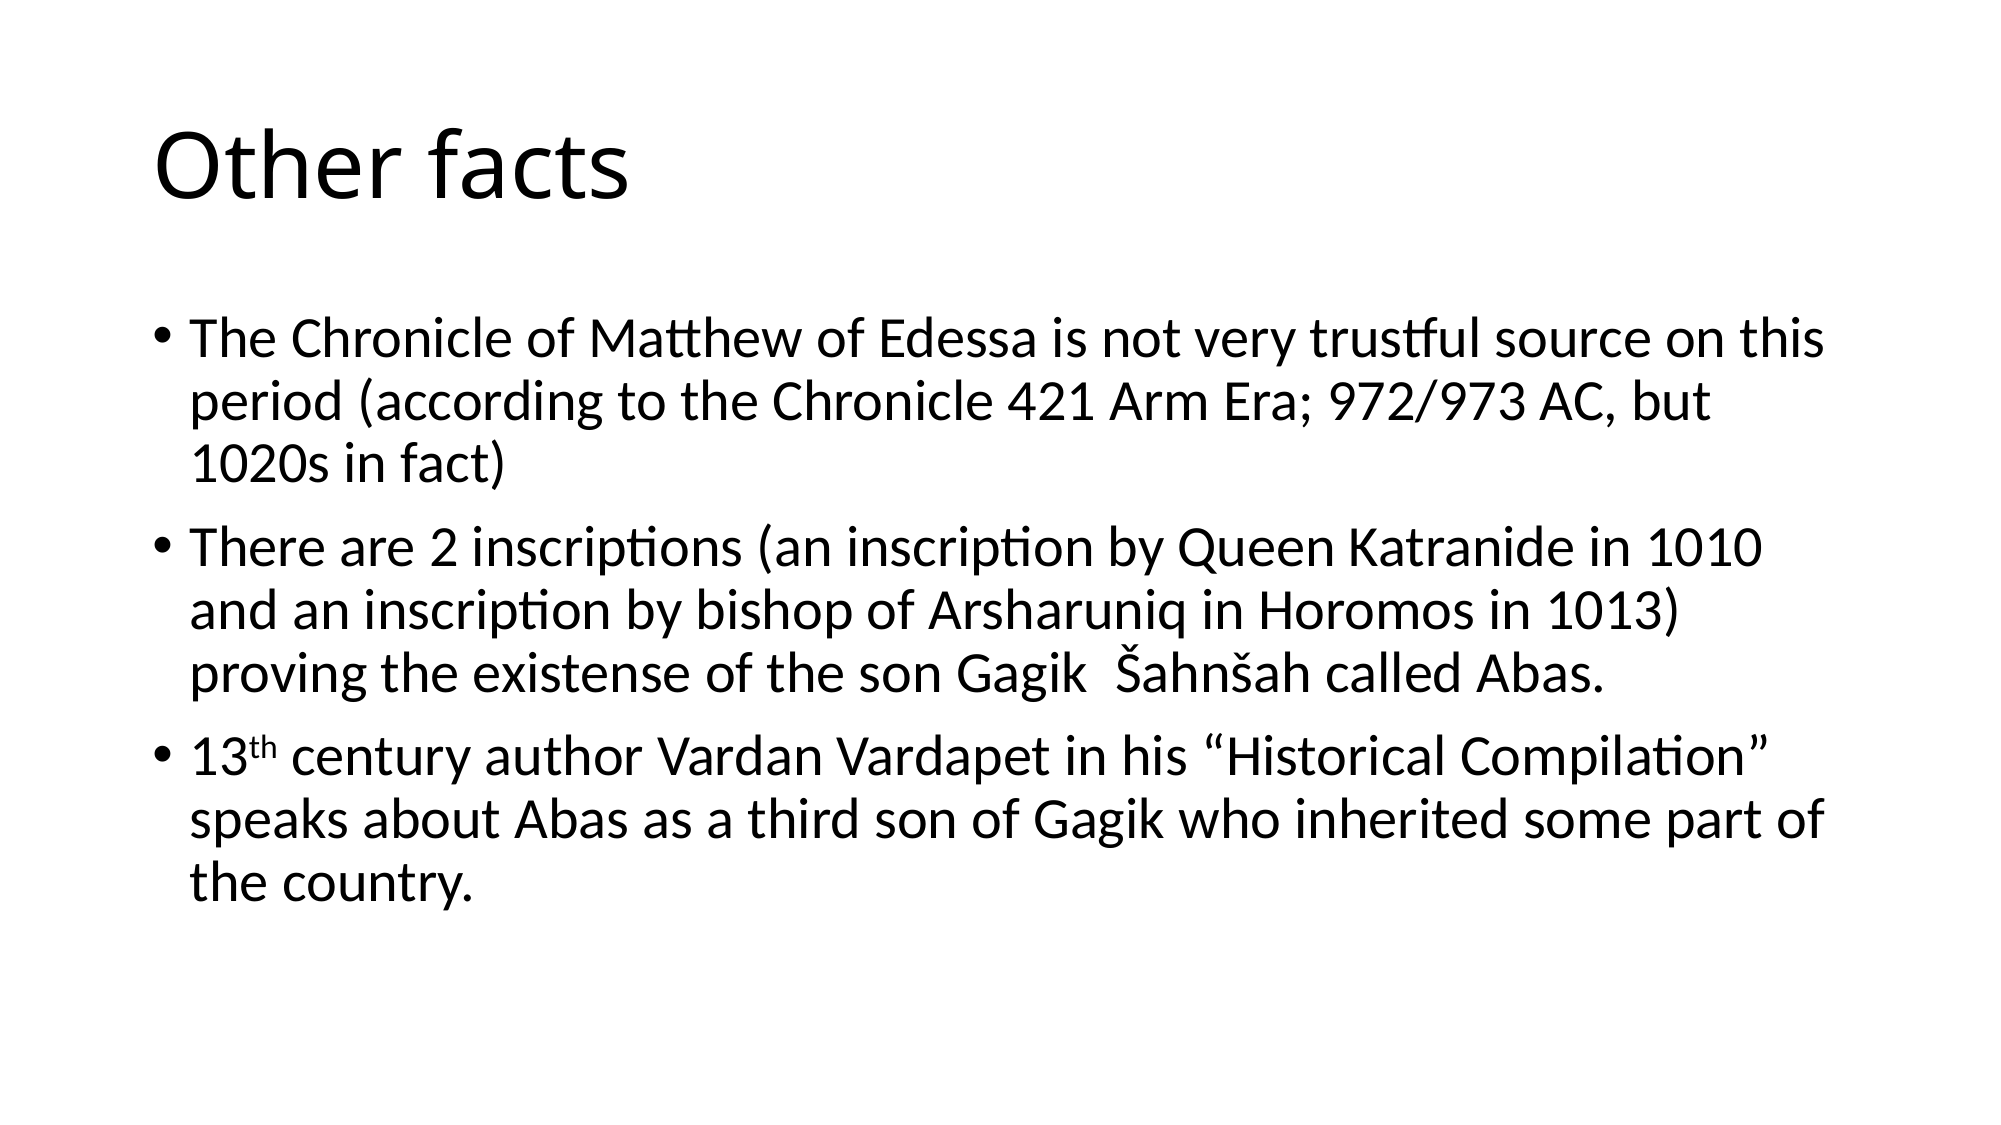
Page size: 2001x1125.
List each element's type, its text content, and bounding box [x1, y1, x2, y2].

list The Chronicle of Matthew of Edessa is not very trustful source on this period (according to the Chronicle 421 Arm Era; 972/973 AC, but 1020s in fact) There are 2 inscriptions (an inscription by Queen Katranide in 1010 and an inscription by bishop of Arsharuniq in Horomos in 1013) proving the existense of the son Gagik Šahnšah called Abas. 13th century author Vardan Vardapet in his “Historical Compilation” speaks about Abas as a third son of Gagik who inherited some part of the country. [137, 299, 1863, 1014]
title Other facts [137, 59, 1863, 278]
